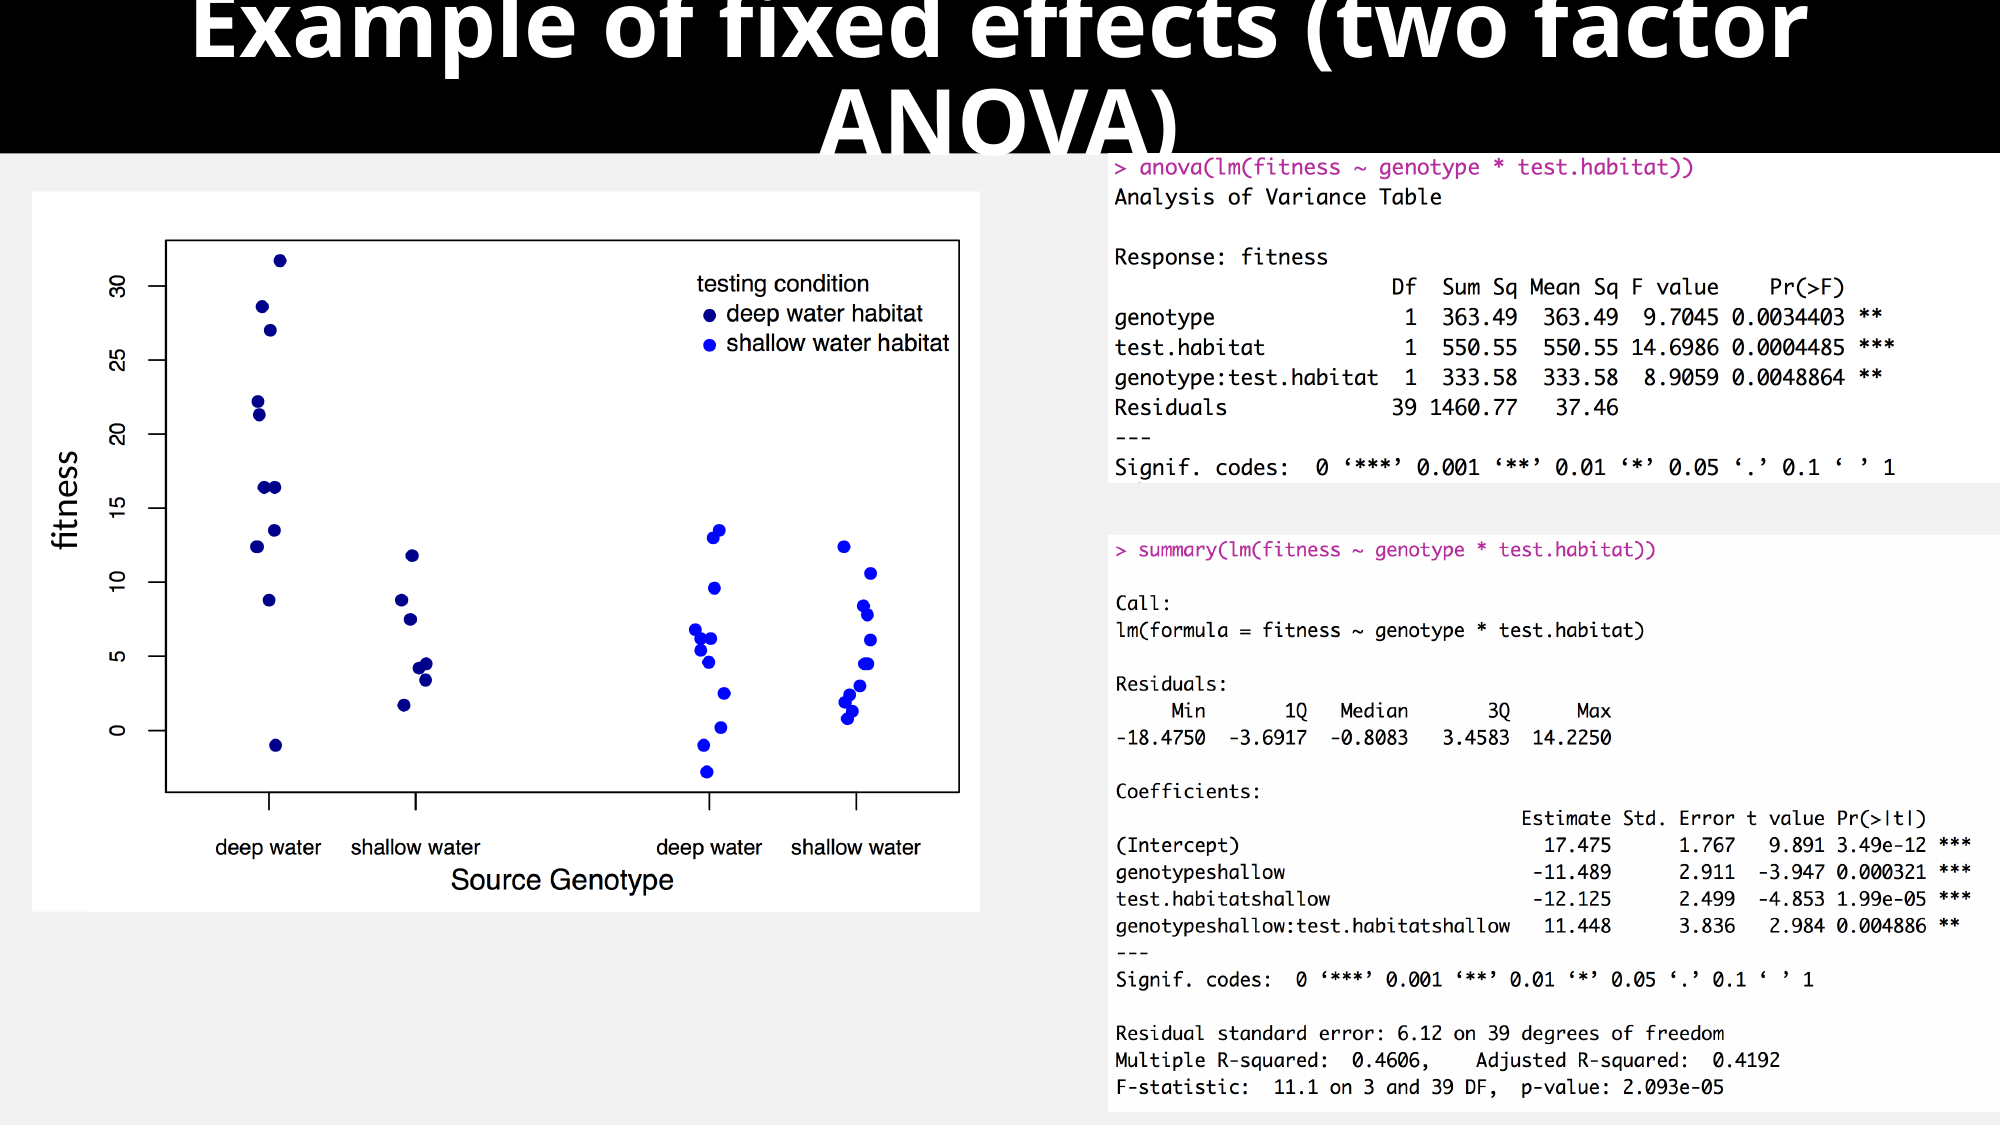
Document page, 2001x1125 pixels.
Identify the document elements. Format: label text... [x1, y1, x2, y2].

text_box [31, 190, 981, 913]
title Example of fixed effects (two factor ANOVA) [0, 0, 2000, 154]
picture [1108, 535, 2000, 1112]
picture [1108, 153, 2000, 483]
text_box fitness [32, 435, 92, 566]
picture [92, 220, 980, 912]
